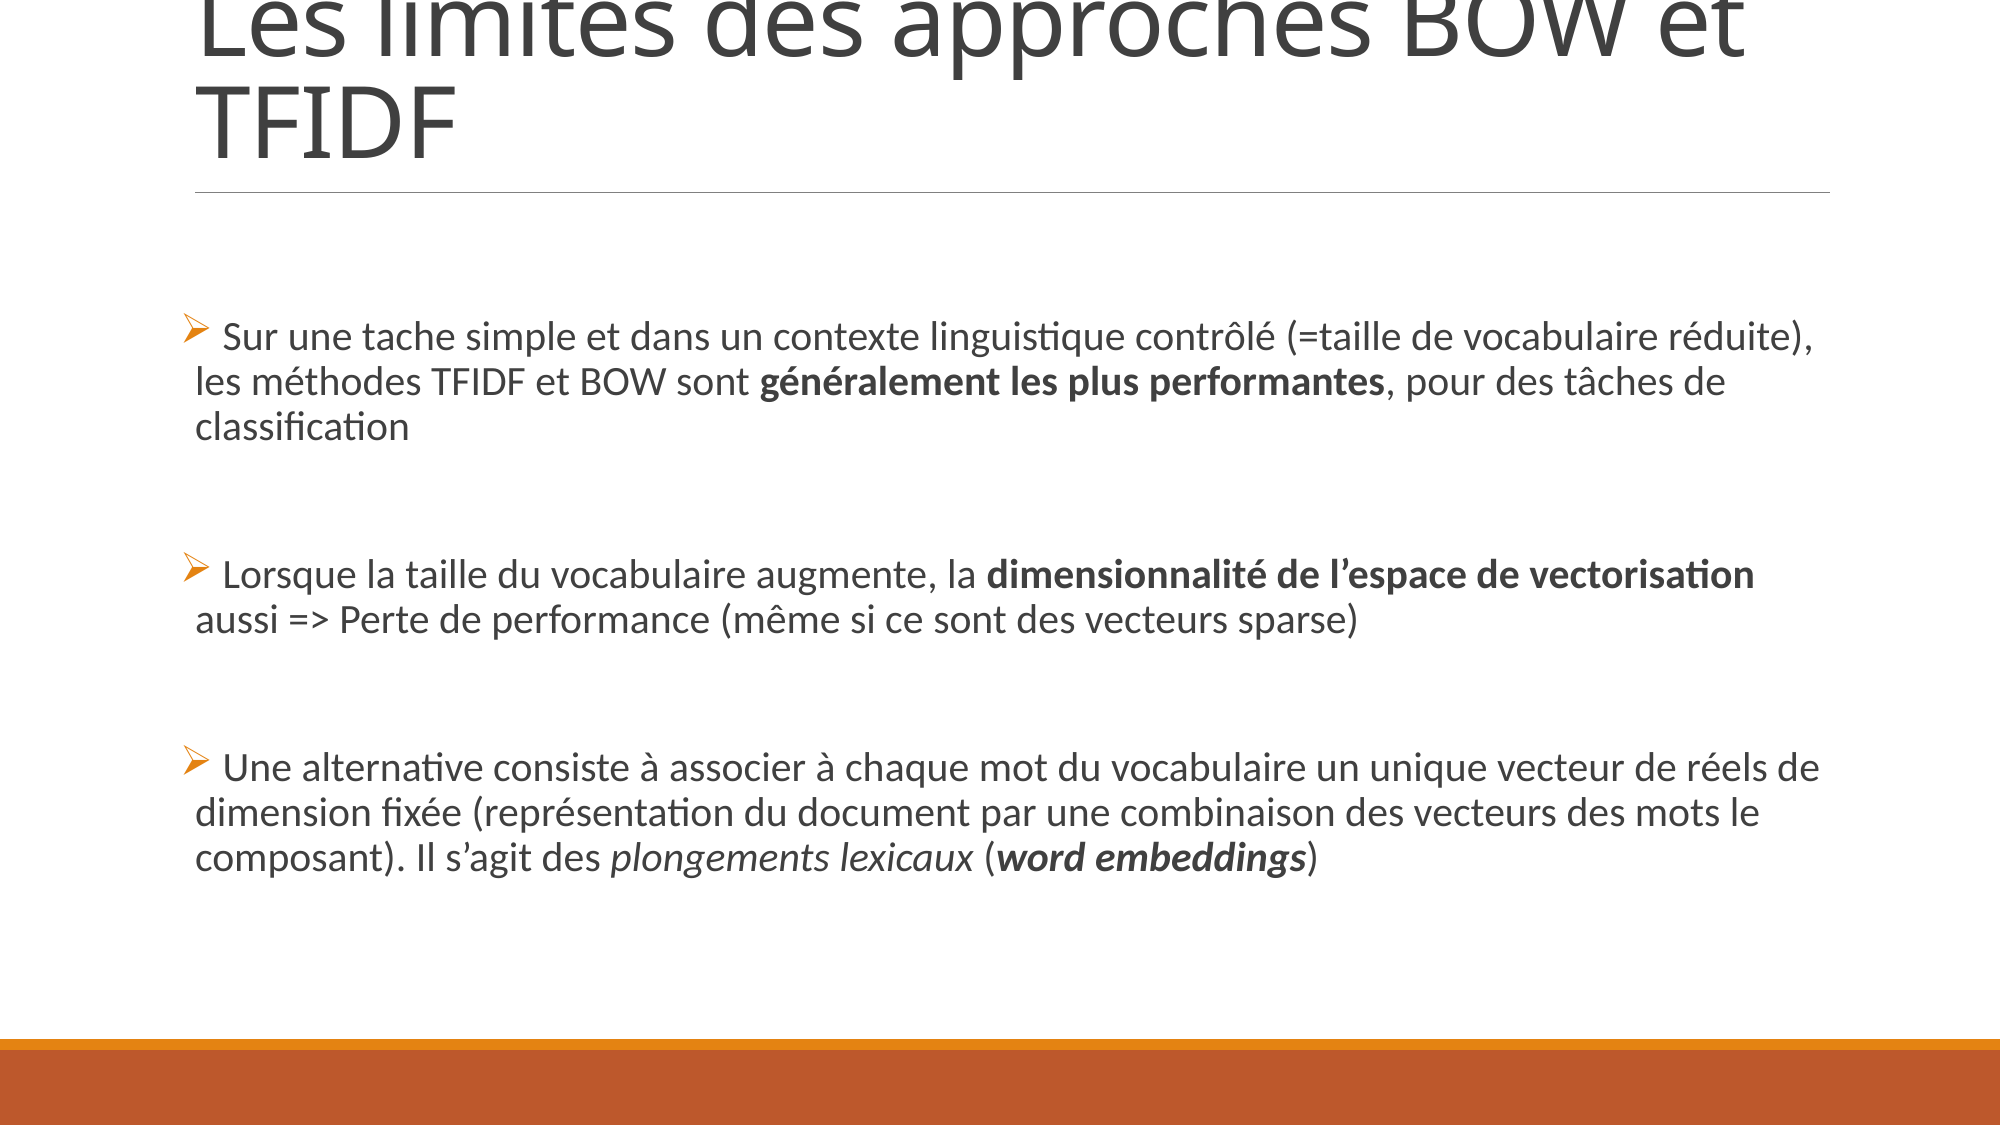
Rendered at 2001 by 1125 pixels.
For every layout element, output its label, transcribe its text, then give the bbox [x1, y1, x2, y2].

list Sur une tache simple et dans un contexte linguistique contrôlé (=taille de vocabulaire réduite), les méthodes TFIDF et BOW sont généralement les plus performantes, pour des tâches de classification Lorsque la taille du vocabulaire augmente, la dimensionnalité de l’espace de vectorisation aussi => Perte de performance (même si ce sont des vecteurs sparse) Une alternative consiste à associer à chaque mot du vocabulaire un unique vecteur de réels de dimension fixée (représentation du document par une combinaison des vecteurs des mots le composant). Il s’agit des plongements lexicaux (word embeddings) [180, 306, 1830, 963]
title Les limites des approches BOW et TFIDF [180, 47, 1830, 187]
